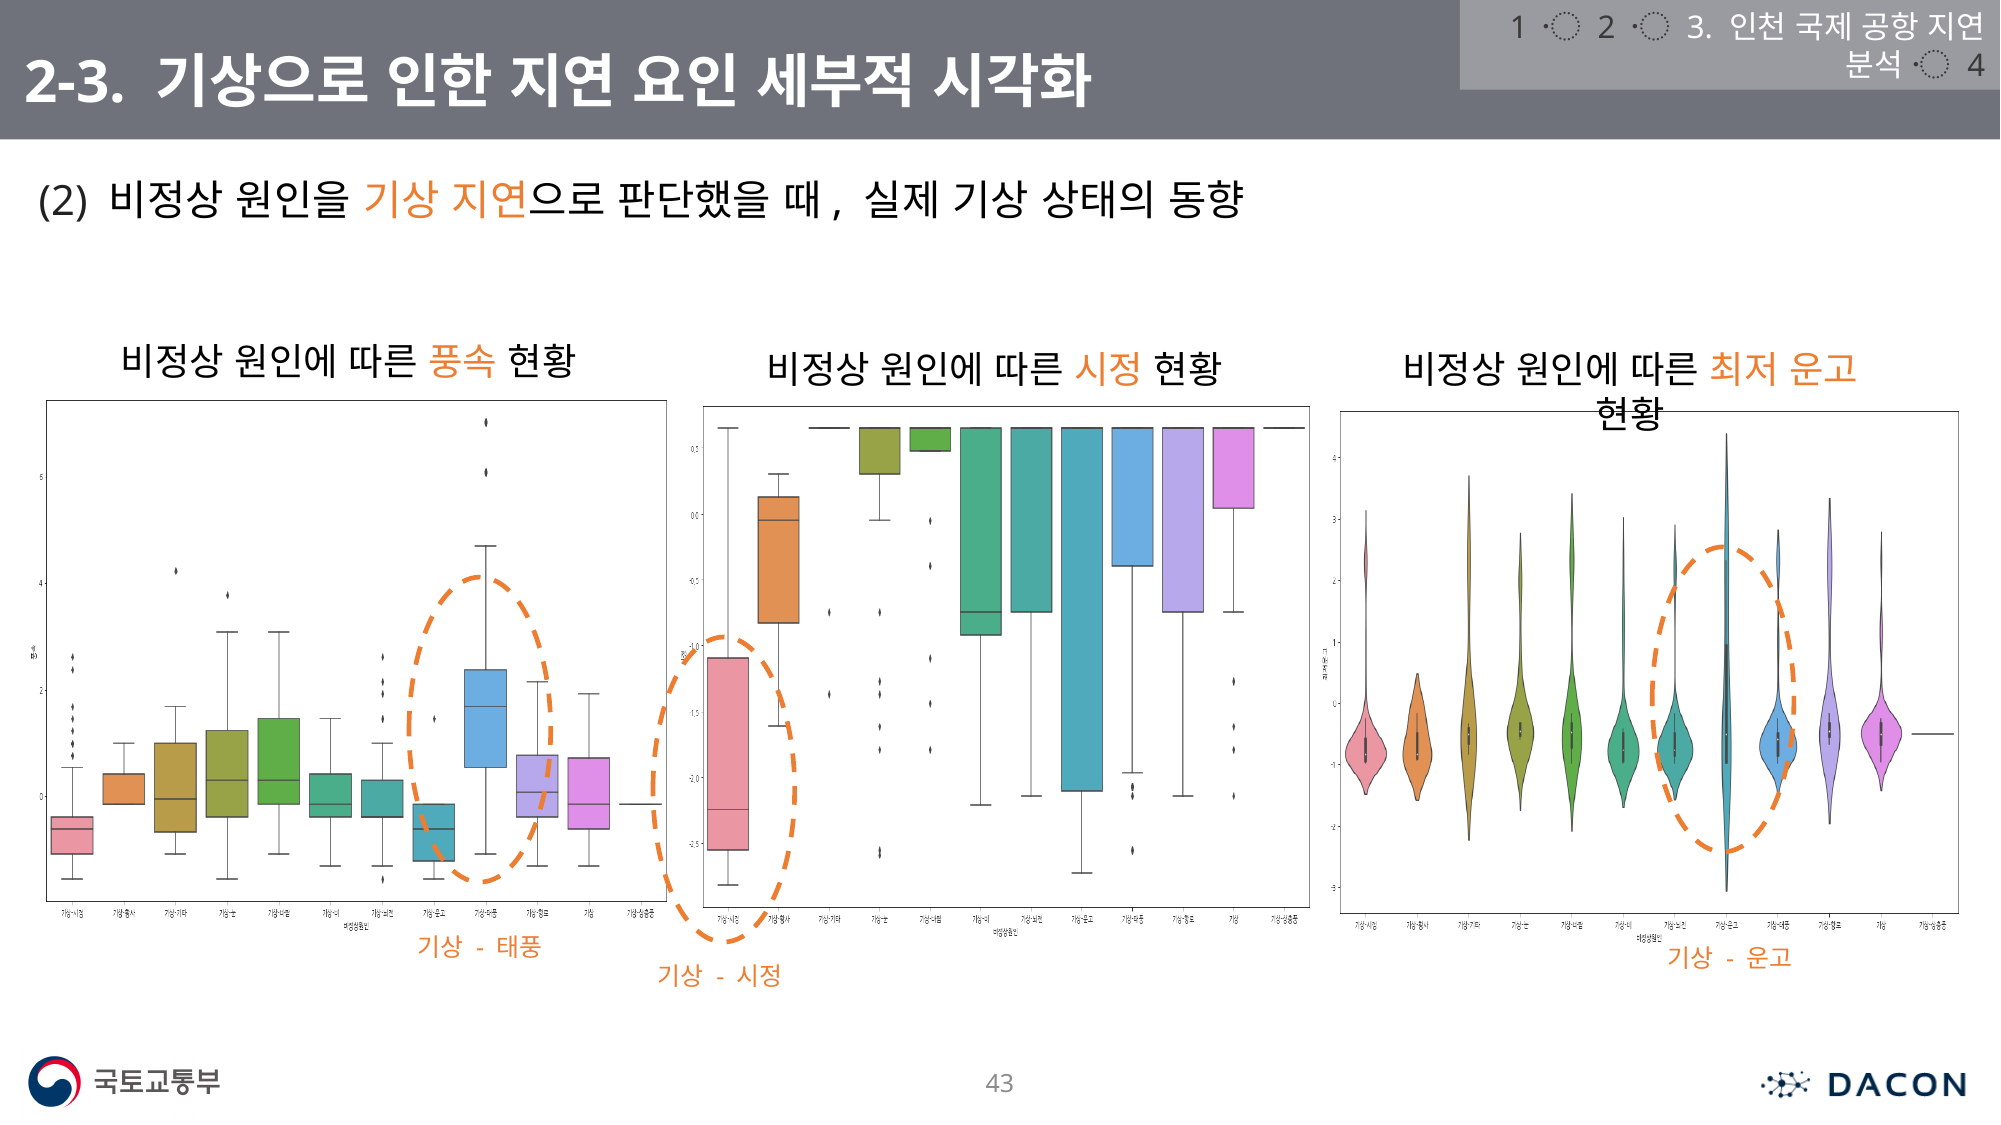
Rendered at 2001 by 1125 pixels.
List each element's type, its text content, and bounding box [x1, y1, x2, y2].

text_box 기상 - 운고 [1613, 948, 1846, 980]
text_box 2-3. 기상으로 인한 지연 요인 세부적 시각화 [10, 36, 1108, 122]
picture [677, 399, 1313, 942]
picture [23, 1046, 226, 1121]
text_box [670, 672, 677, 904]
text_box 비정상 원인에 따른 풍속 현황 [73, 330, 624, 391]
text_box 1 〮 2 〮 3. 인천 국제 공항 지연 분석 〮 4 [1459, 0, 2000, 90]
slide_number 43 [774, 1054, 1225, 1115]
text_box 기상 - 태풍 [363, 936, 596, 970]
picture [1319, 404, 1962, 948]
text_box (2) 비정상 원인을 기상 지연으로 판단했을 때, 실제 기상 상태의 동향 [24, 166, 1596, 232]
picture [1751, 1052, 1977, 1115]
text_box 기상 - 시정 [604, 952, 836, 998]
text_box 비정상 원인에 따른 최저 운고 현황 [1355, 338, 1906, 404]
picture [27, 393, 670, 936]
text_box 비정상 원인에 따른 시정 현황 [719, 338, 1270, 399]
